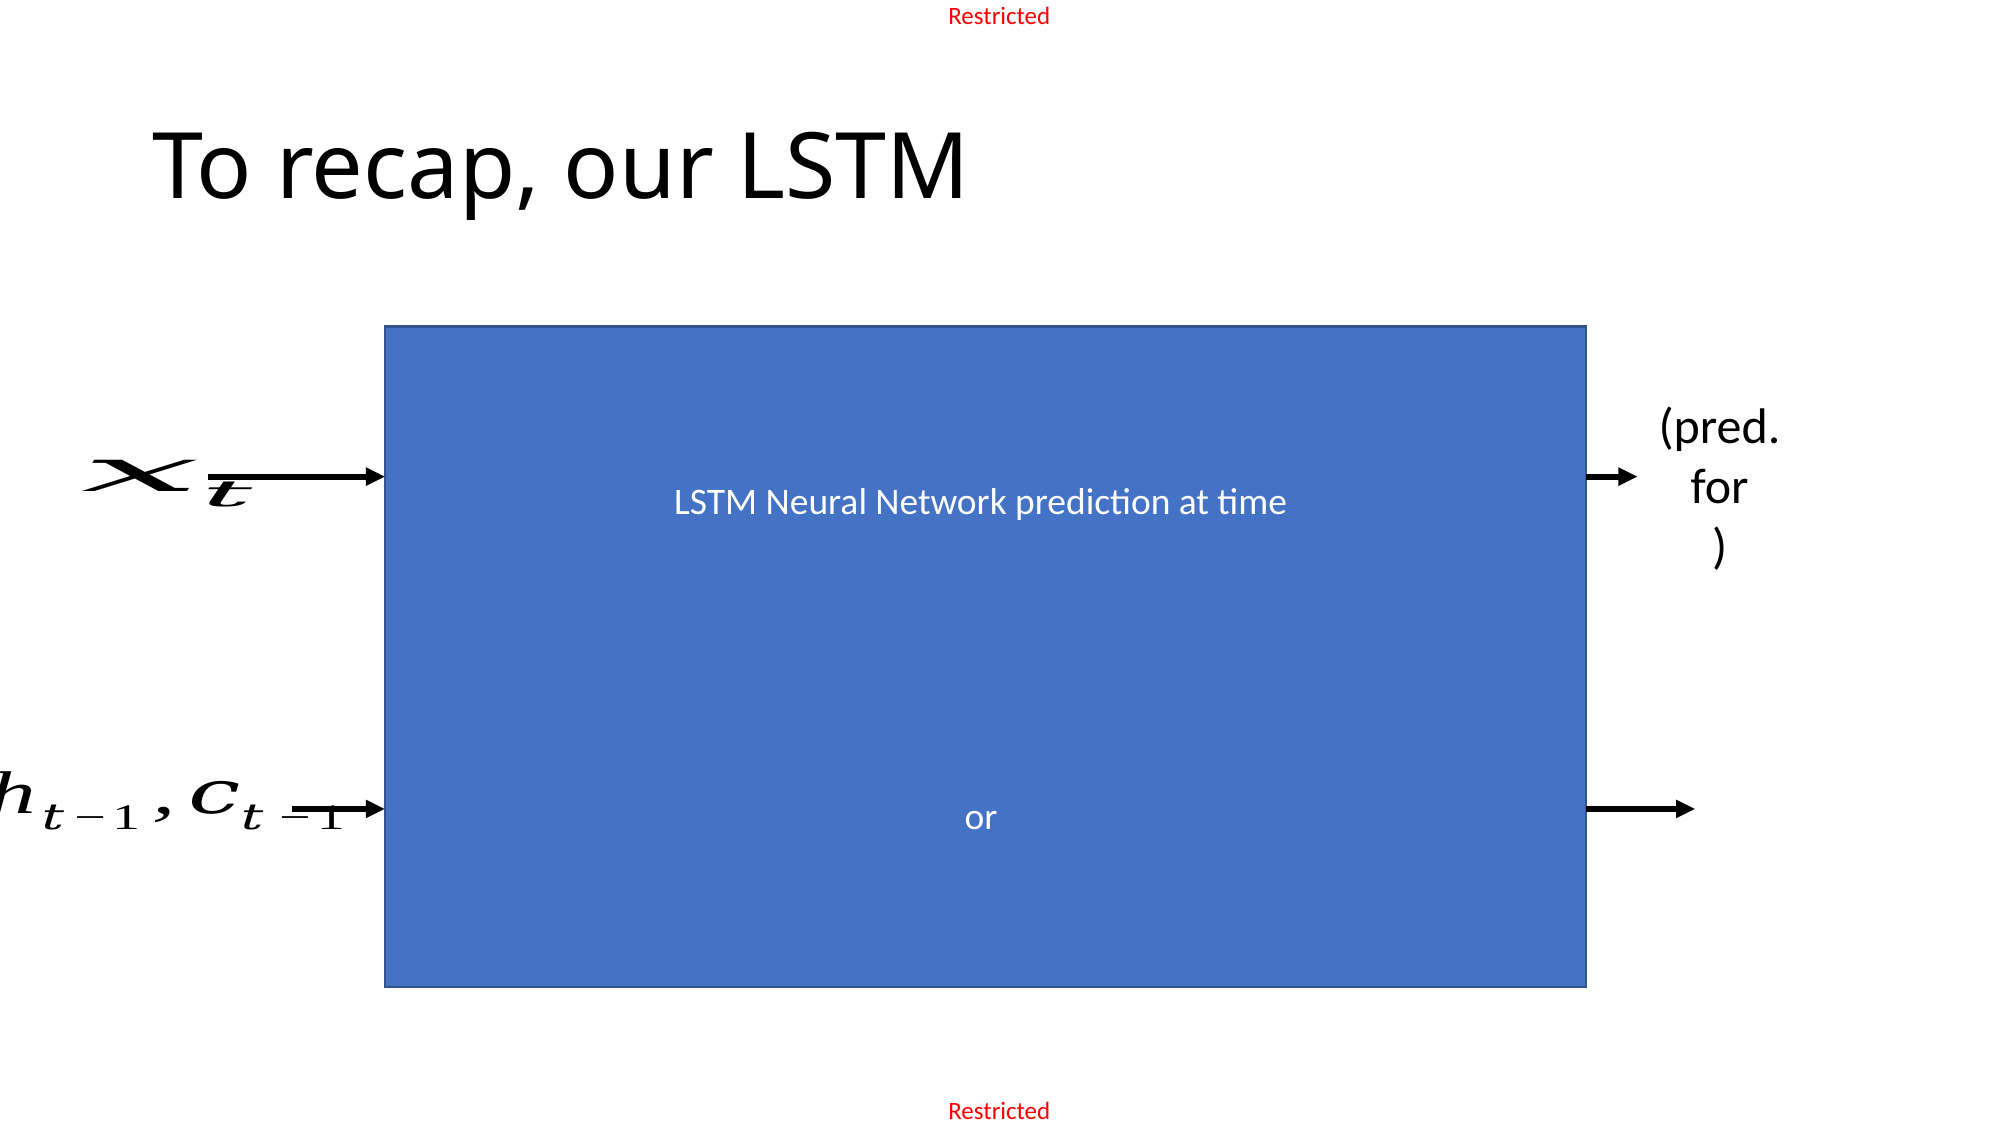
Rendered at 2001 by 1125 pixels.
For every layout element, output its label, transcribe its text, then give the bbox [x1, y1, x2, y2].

title To recap, our LSTM [137, 59, 1863, 278]
